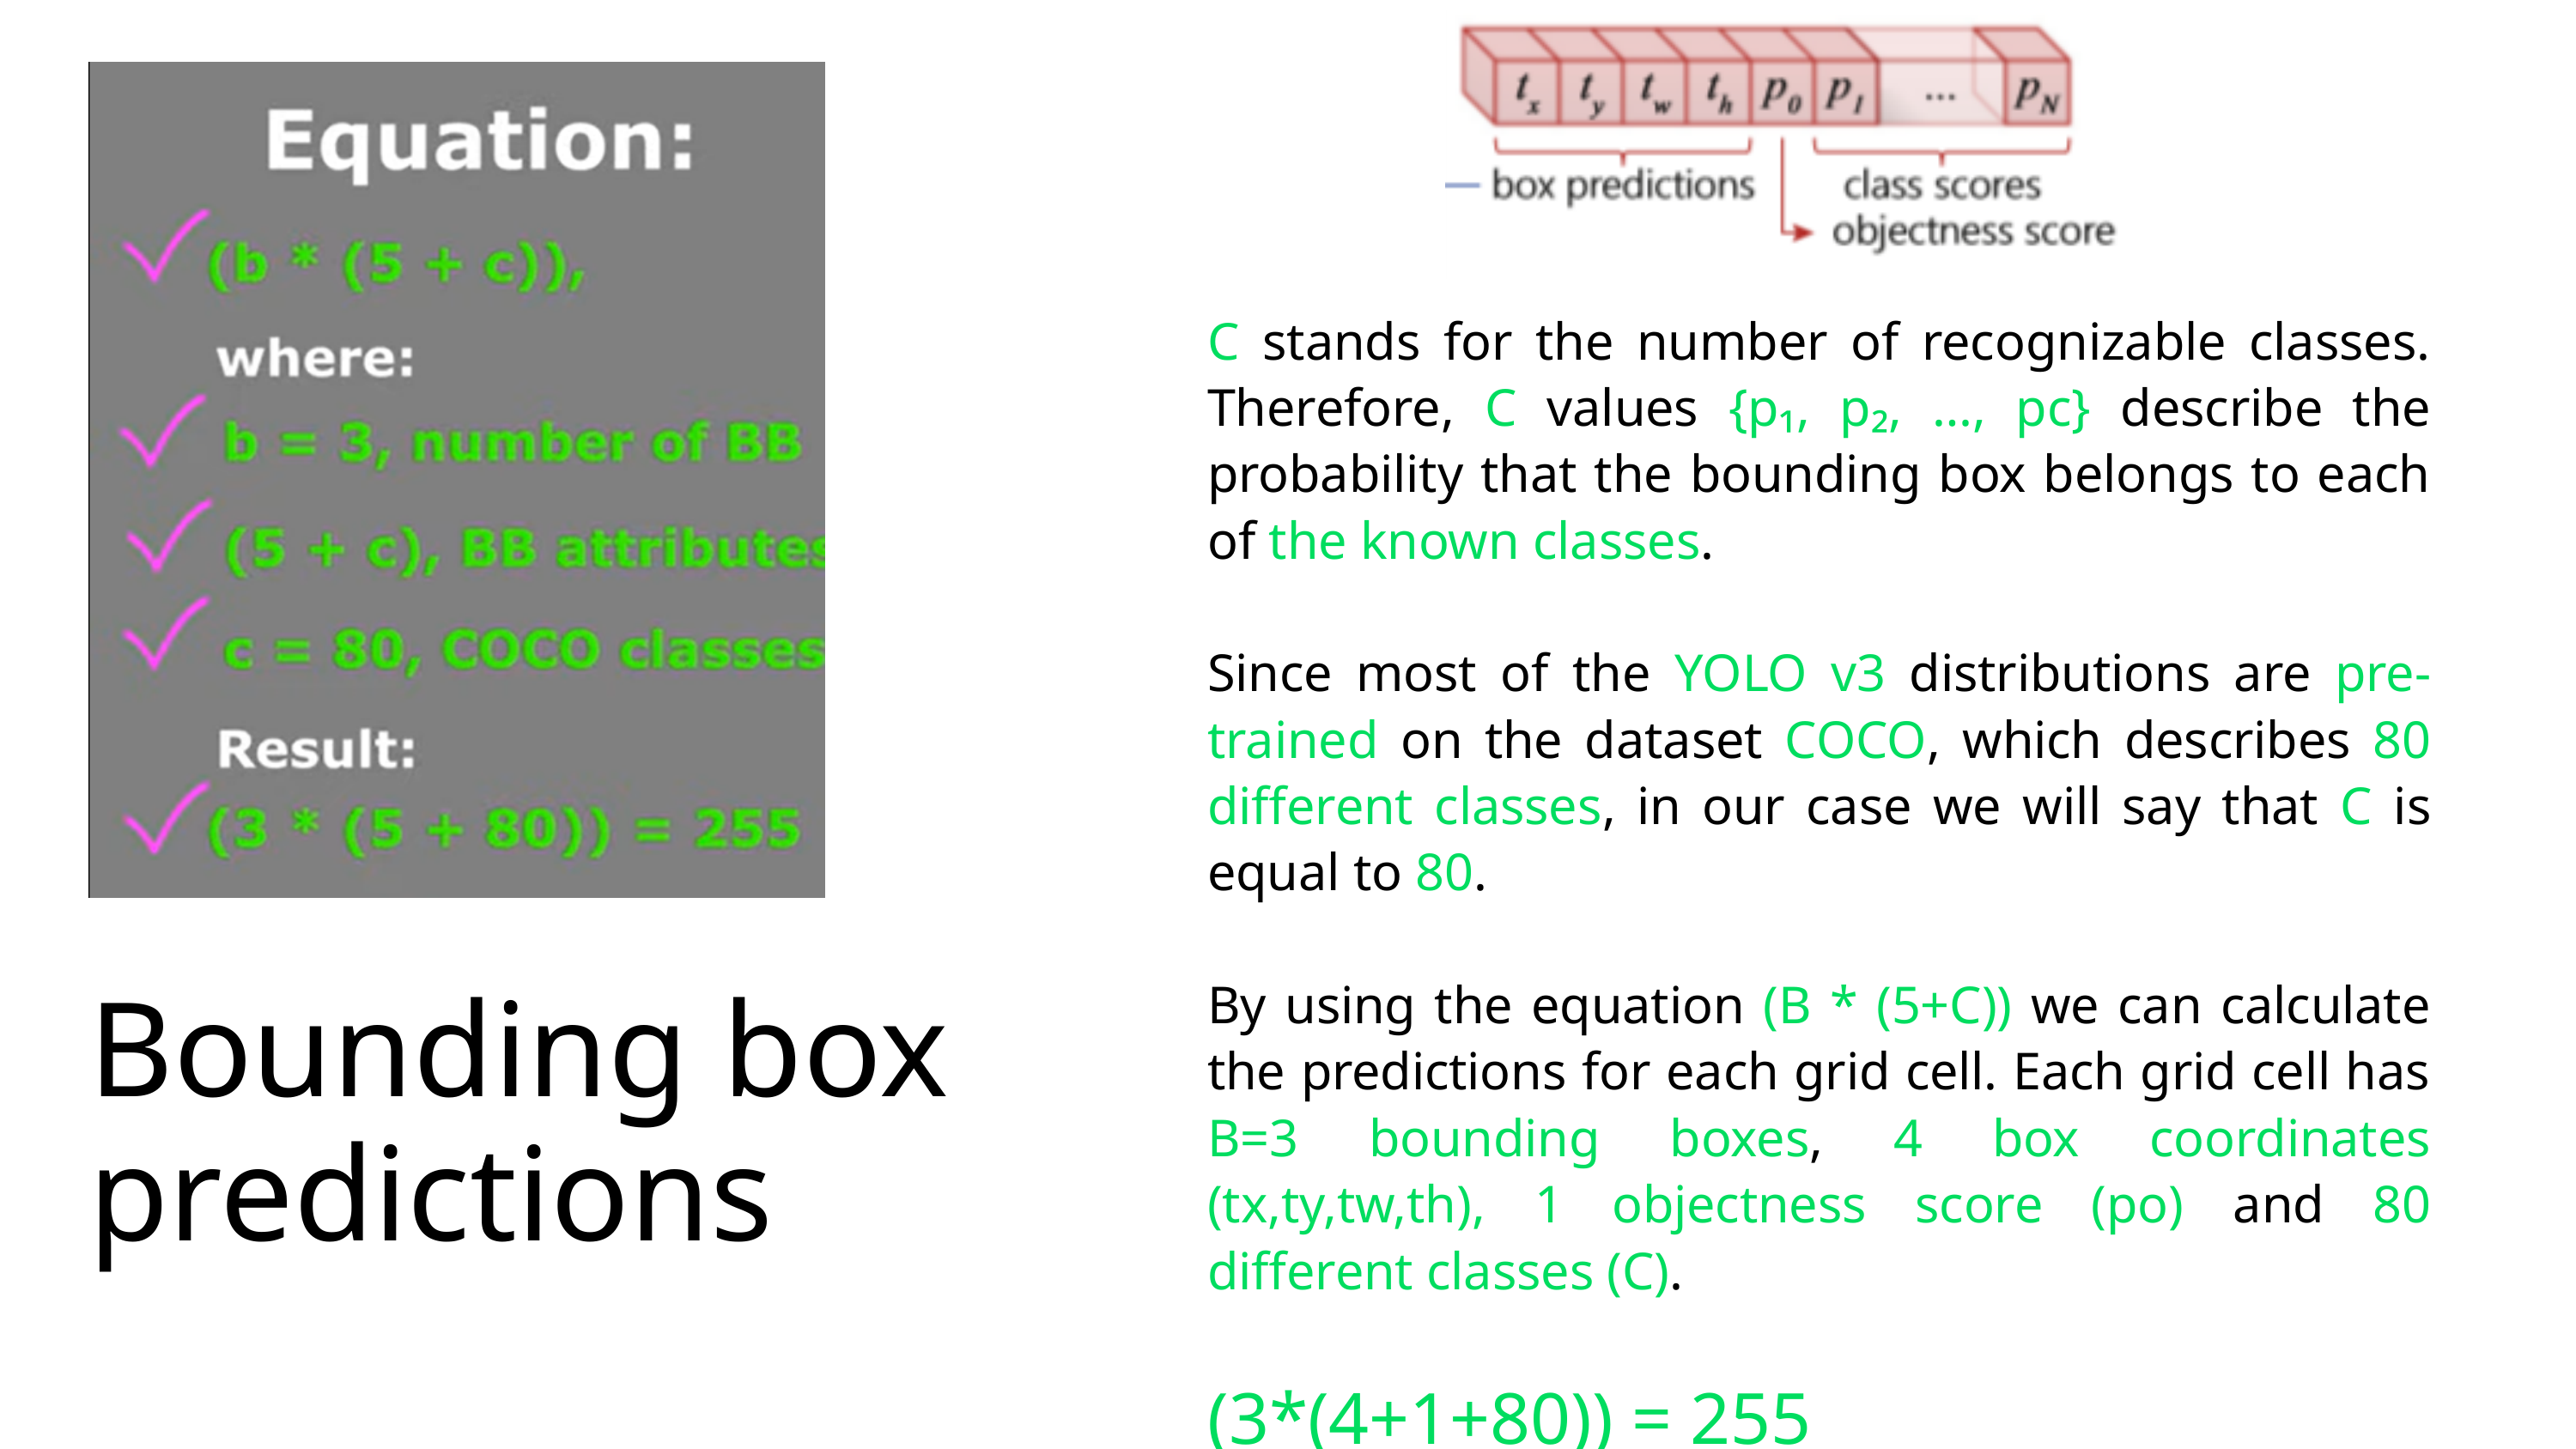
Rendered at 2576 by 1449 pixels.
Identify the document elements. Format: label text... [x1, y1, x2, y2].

picture [1445, 10, 2168, 280]
text_box C stands for the number of recognizable classes. Therefore, C values {p₁, p₂, …, pc} describe the probability that the bounding box belongs to each of the known classes. Since most of the YOLO v3 distributions are pre-trained on the dataset COCO, which describes 80 different classes, in our case we will say that C is equal to 80. By using the equation (B * (5+C)) we can calculate the predictions for each grid cell. Each grid cell has B=3 bounding boxes, 4 box coordinates (tx,ty,tw,th), 1 objectness score (po) and 80 different classes (C). (3*(4+1+80)) = 255 [1207, 303, 2432, 1449]
text_box Bounding box predictions [88, 979, 1207, 1267]
picture [88, 62, 825, 899]
